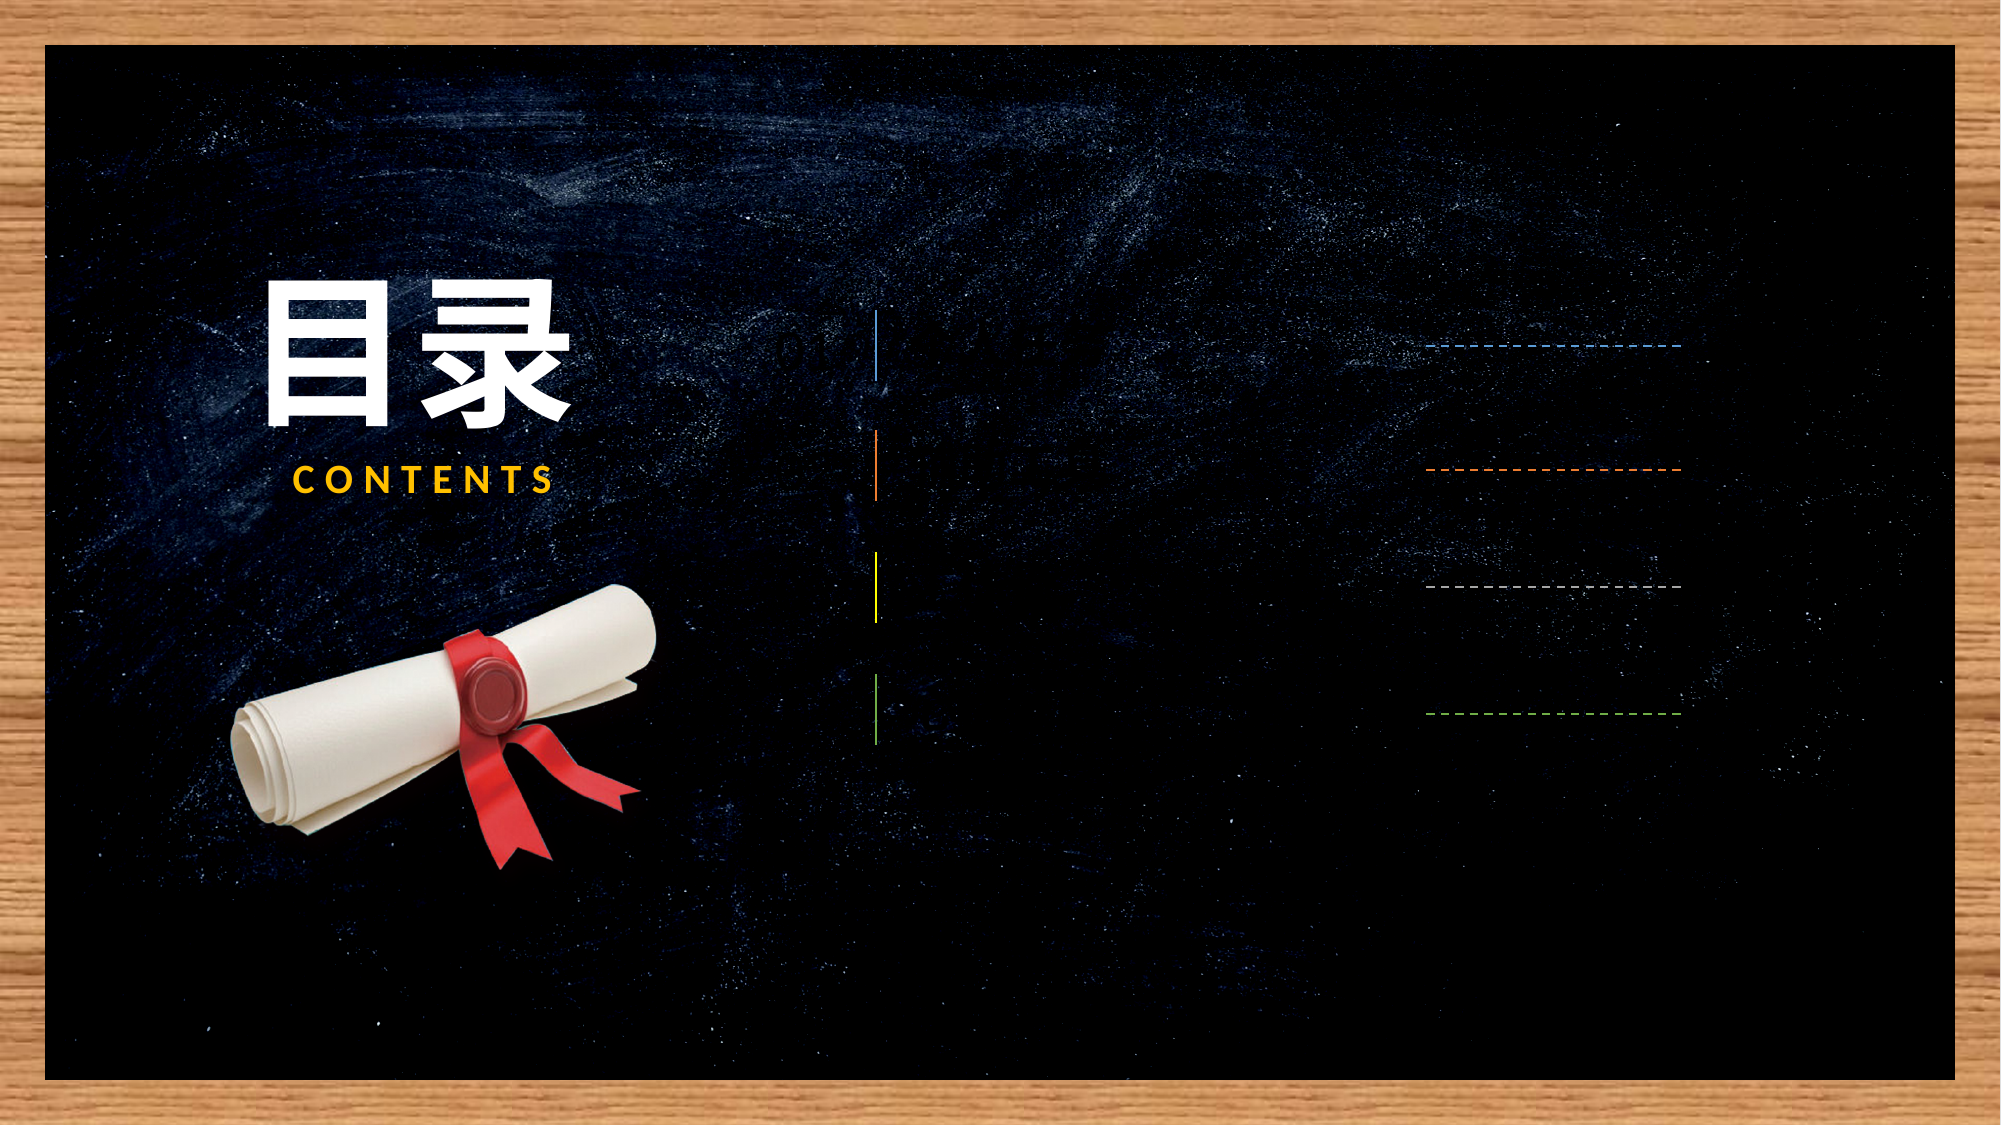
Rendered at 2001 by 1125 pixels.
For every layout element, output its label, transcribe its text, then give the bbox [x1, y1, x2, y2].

text_box P10 [1690, 430, 1825, 495]
text_box P03 [1690, 310, 1825, 375]
text_box 辅助工具 [893, 426, 1449, 502]
text_box 01 [758, 304, 865, 390]
text_box 工作量 [893, 548, 1449, 624]
text_box 03 [758, 546, 865, 632]
text_box [0, 0, 2000, 1125]
picture [46, 46, 1954, 1079]
text_box P14 [1690, 673, 1825, 739]
text_box 02 [758, 425, 865, 510]
text_box 心得体会 [893, 670, 1449, 745]
text_box 个人任务 [893, 306, 1449, 382]
text_box CONTENTS [289, 446, 555, 518]
text_box 04 [758, 668, 865, 754]
text_box P12 [1690, 551, 1825, 617]
text_box 目录 [230, 248, 621, 446]
